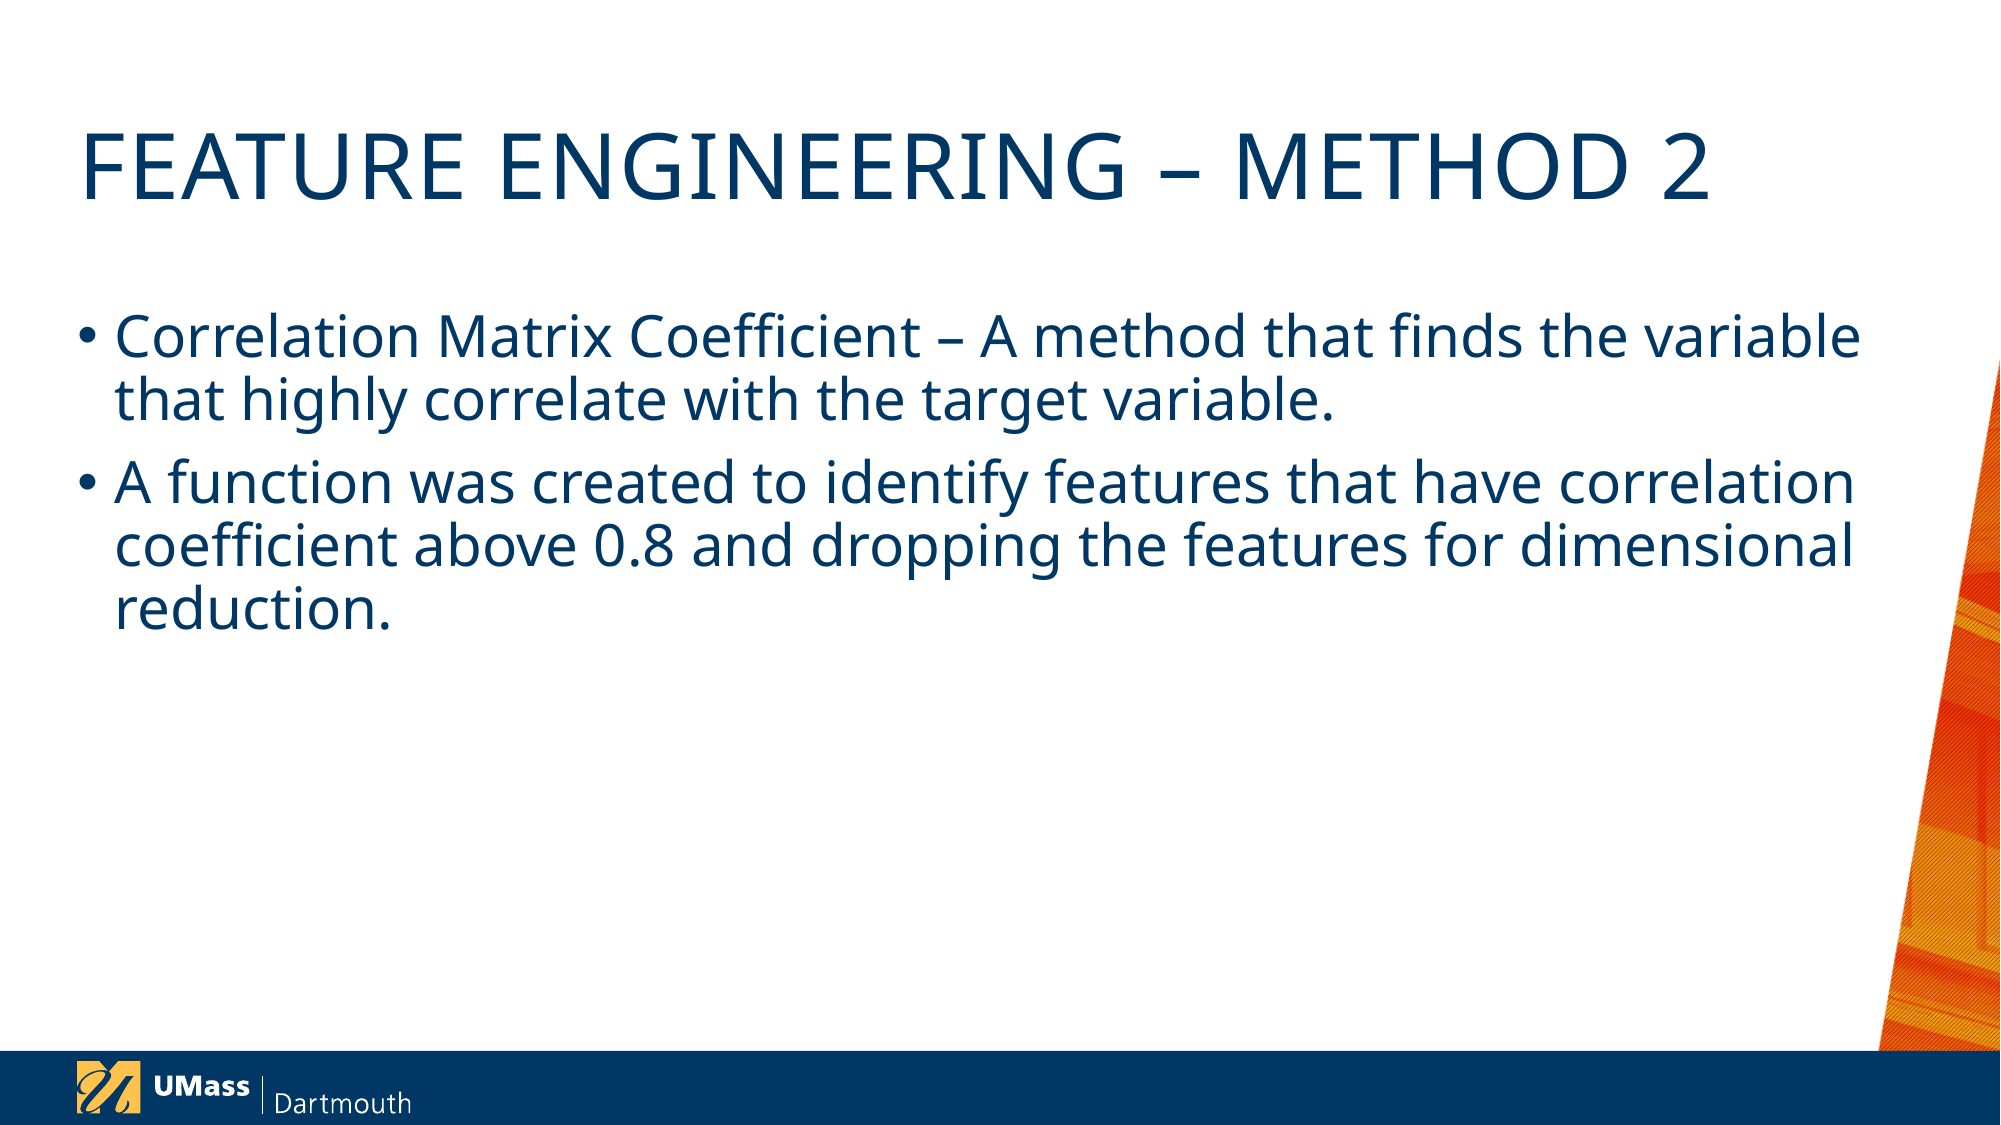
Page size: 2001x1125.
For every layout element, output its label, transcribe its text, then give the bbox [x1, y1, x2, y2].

list Correlation Matrix Coefficient – A method that finds the variable that highly correlate with the target variable. A function was created to identify features that have correlation coefficient above 0.8 and dropping the features for dimensional reduction. [62, 299, 1938, 971]
picture [1842, 75, 2000, 1050]
title FEATURE Engineering – Method 2 [62, 62, 1938, 278]
